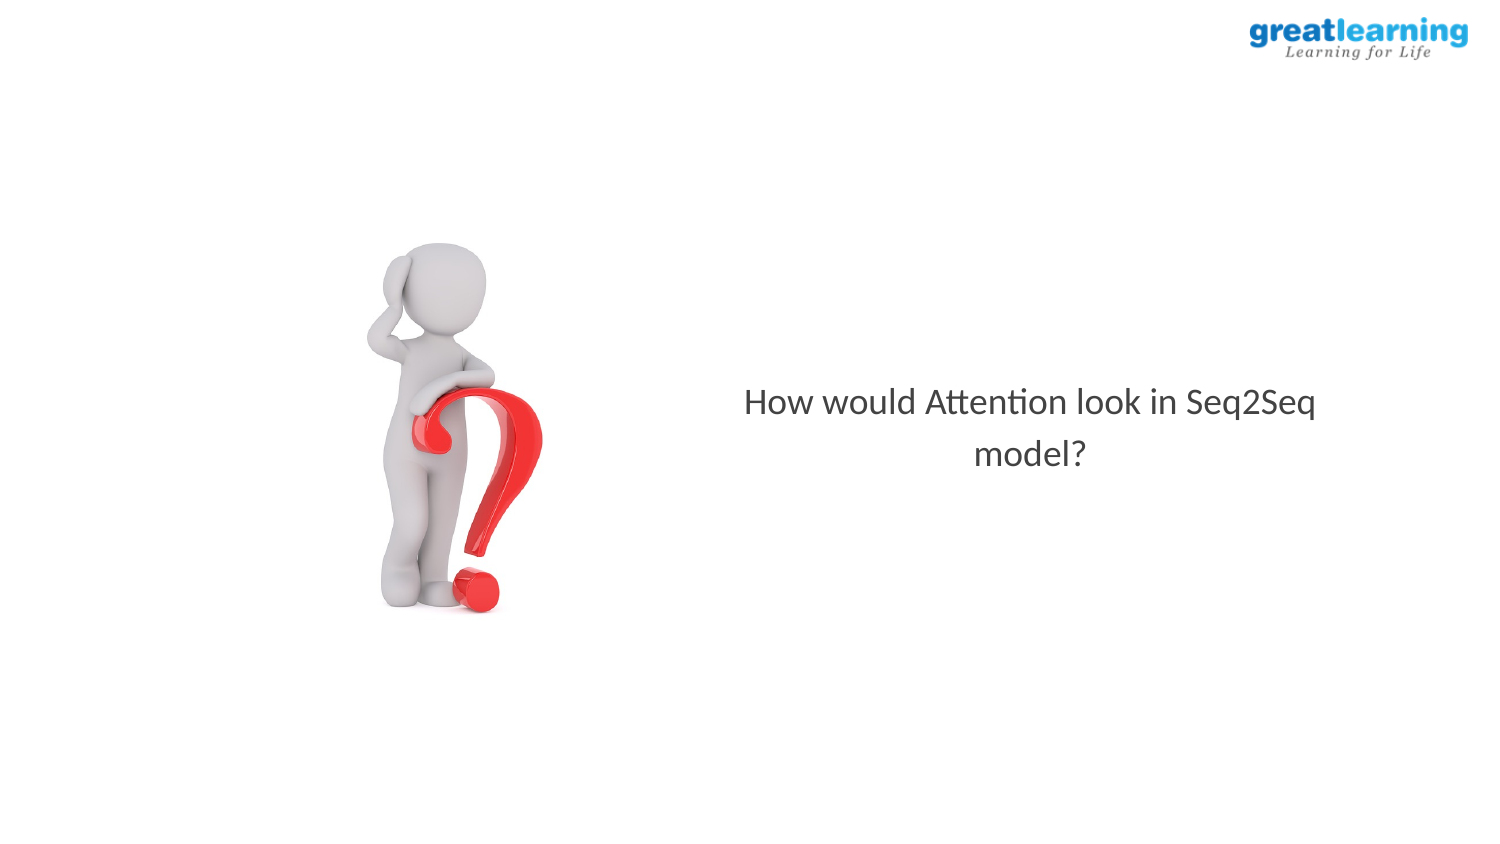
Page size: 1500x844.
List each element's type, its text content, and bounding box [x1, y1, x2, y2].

text_box How would Attention look in Seq2Seq model? [687, 333, 1374, 511]
picture [239, 215, 653, 629]
picture [1249, 16, 1469, 61]
